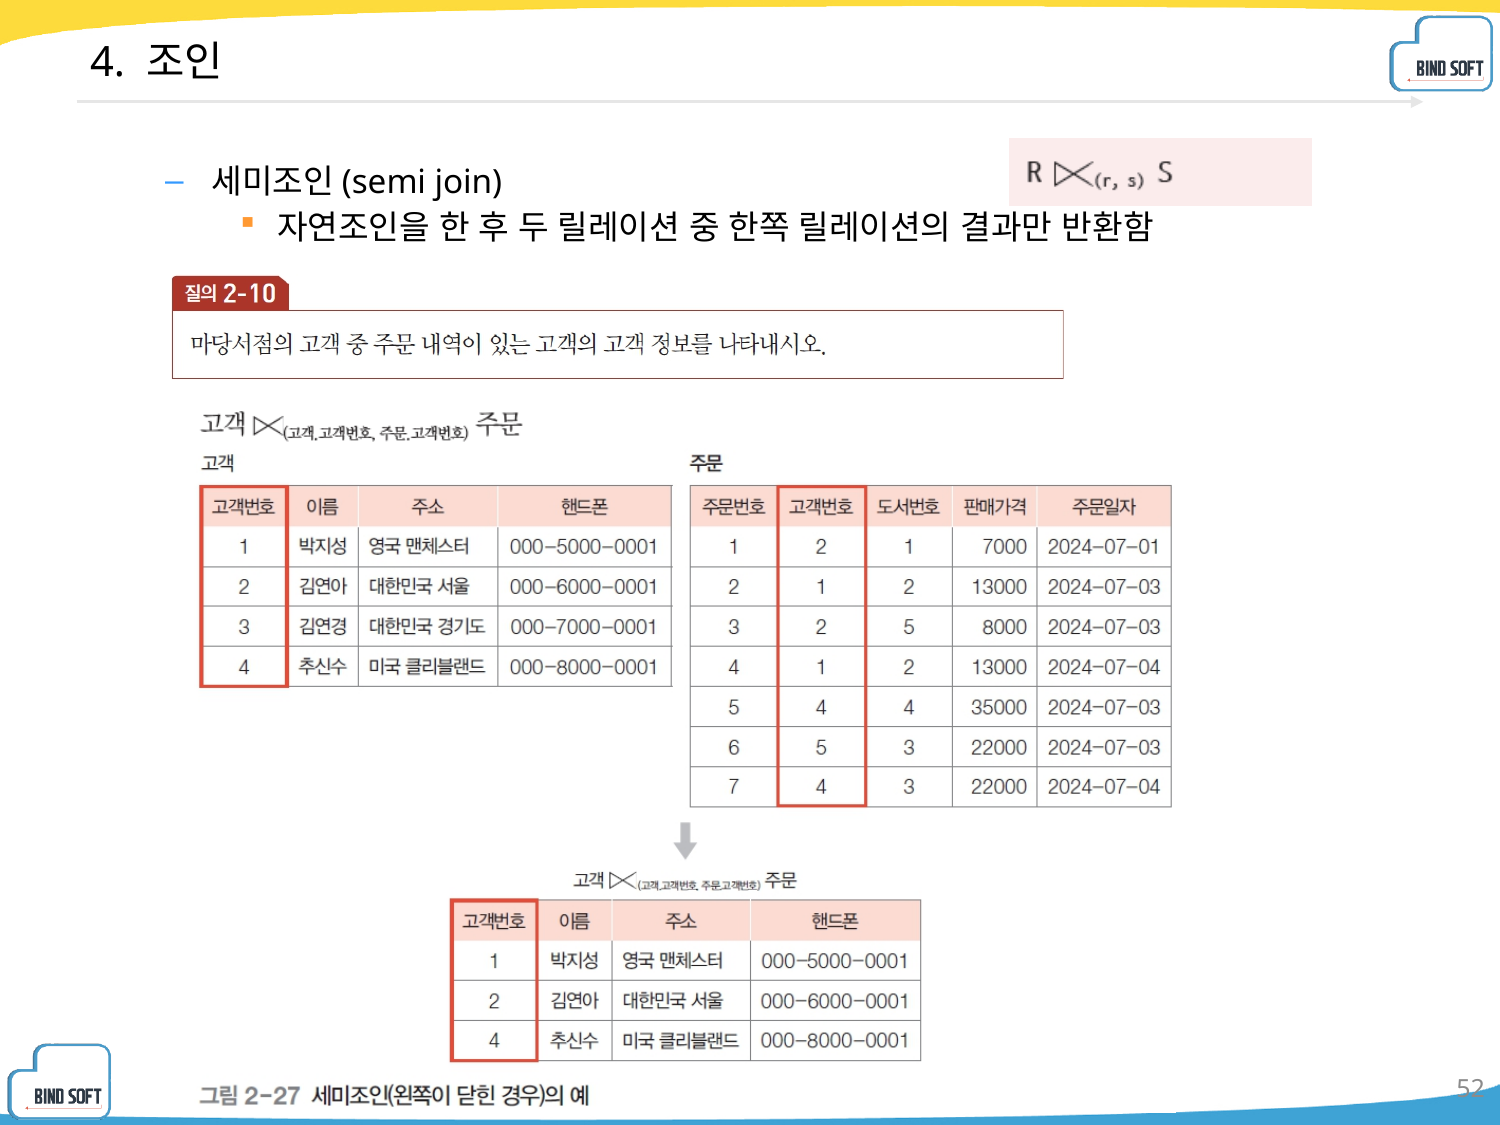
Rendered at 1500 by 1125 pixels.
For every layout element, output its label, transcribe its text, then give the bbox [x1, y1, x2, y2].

picture [170, 274, 1064, 380]
slide_number 52 [1180, 1068, 1500, 1111]
picture [0, 0, 1500, 96]
picture [0, 403, 1500, 1125]
list 세미조인(semi join) 자연조인을 한 후 두 릴레이션 중 한쪽 릴레이션의 결과만 반환함 [75, 152, 1425, 1055]
title 4. 조인 [75, 11, 1425, 108]
picture [1009, 137, 1312, 206]
